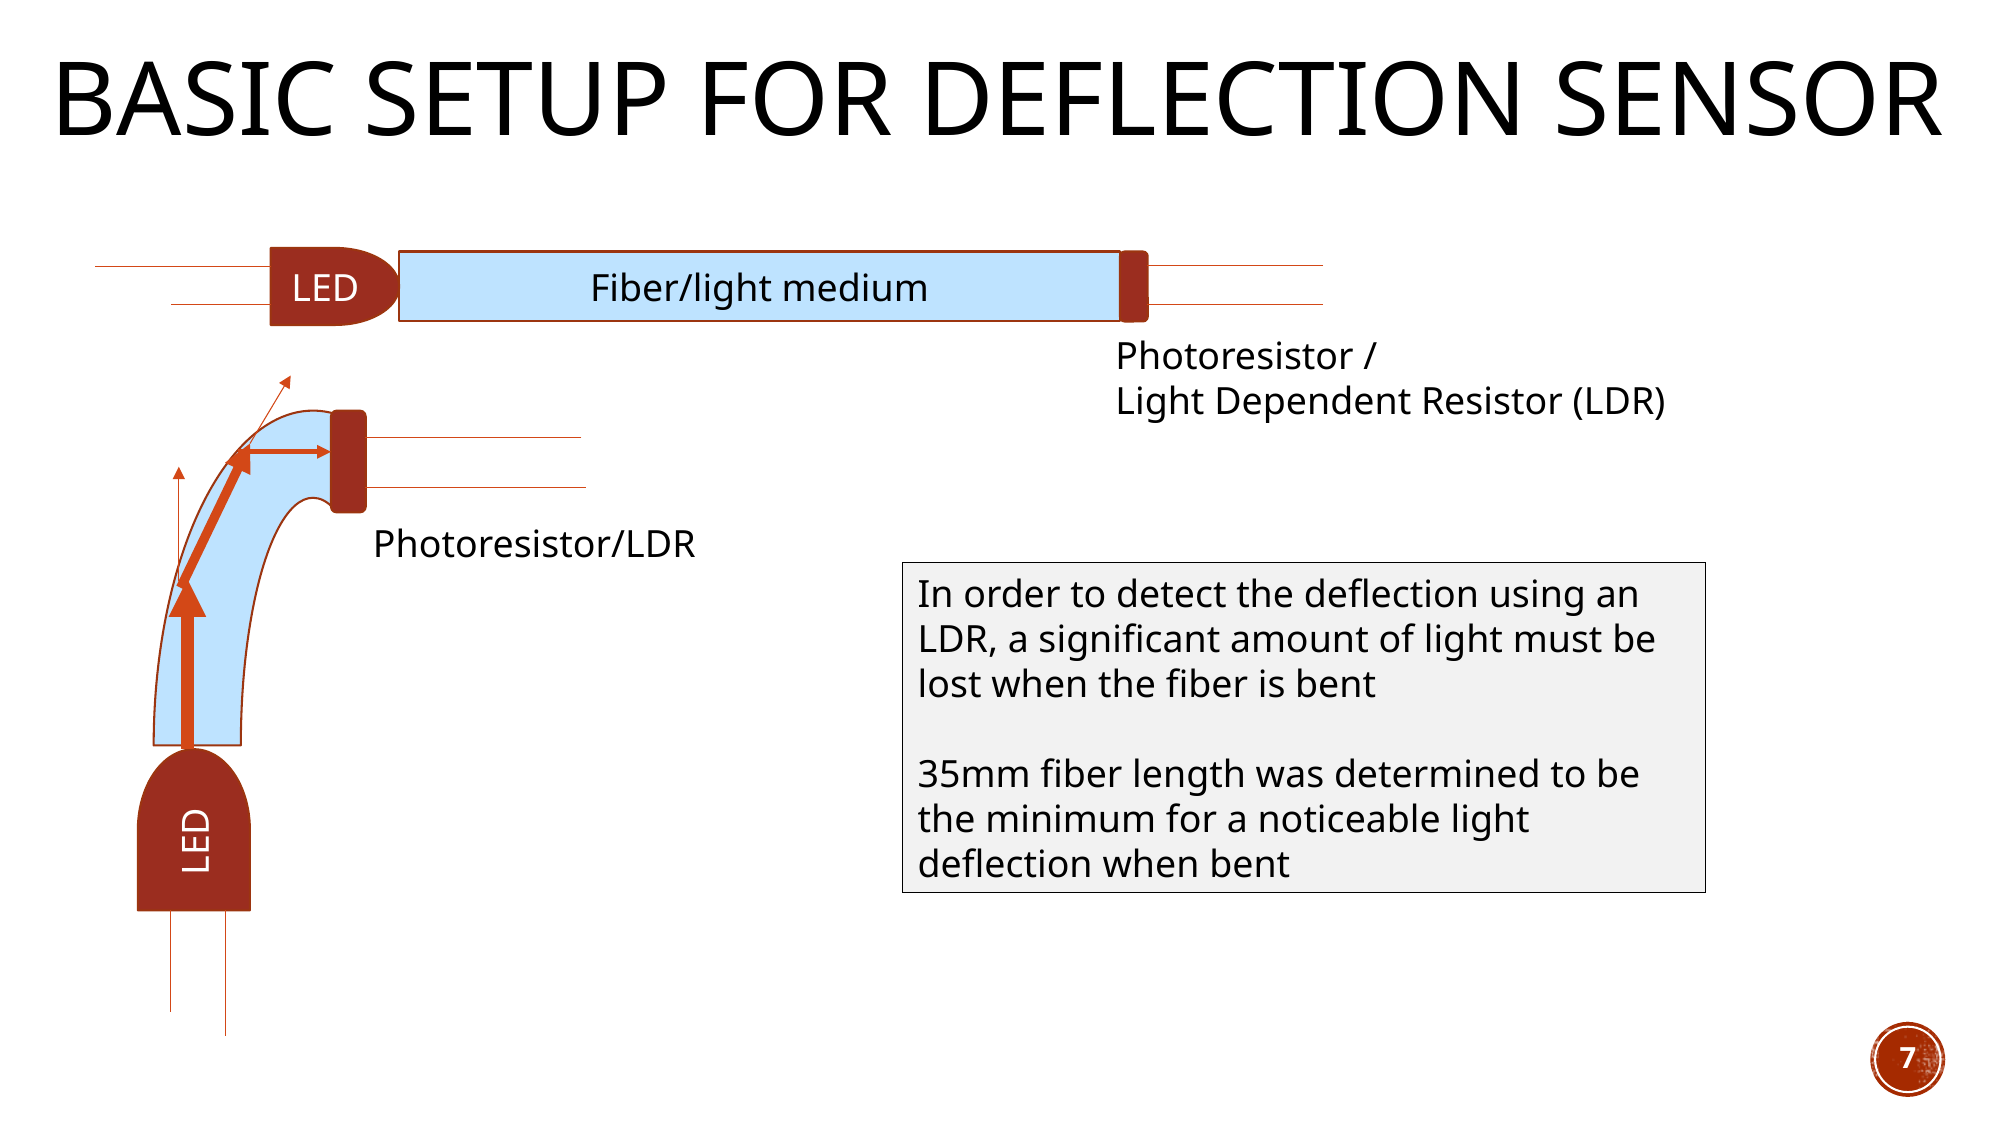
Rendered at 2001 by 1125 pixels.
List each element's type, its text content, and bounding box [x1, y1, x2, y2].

title Basic setup for Deflection Sensor [35, 36, 1965, 169]
text_box In order to detect the deflection using an LDR, a significant amount of light must be lost when the fiber is bent 35mm fiber length was determined to be the minimum for a noticeable light deflection when bent [902, 562, 1706, 893]
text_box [102, 248, 1729, 431]
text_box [139, 376, 780, 1078]
slide_number 7 [1855, 1028, 1961, 1089]
